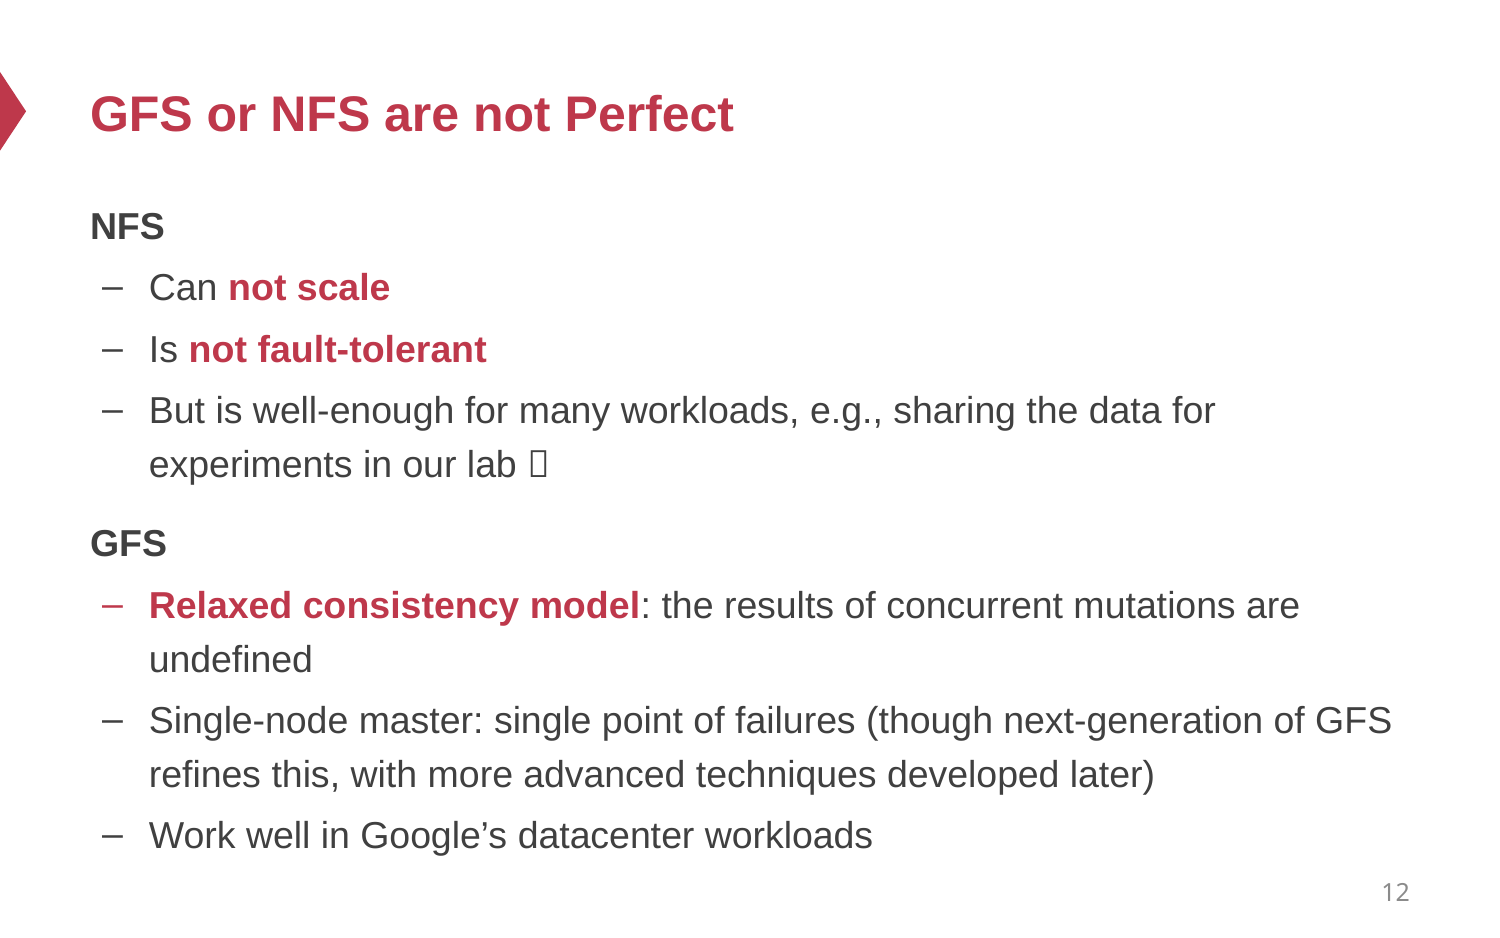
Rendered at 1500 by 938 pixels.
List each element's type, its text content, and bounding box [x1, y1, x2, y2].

slide_number 12 [1074, 868, 1425, 919]
title GFS or NFS are not Perfect [75, 37, 1425, 185]
list NFS Can not scale Is not fault-tolerant But is well-enough for many workloads, e.g., sharing the data for experiments in our lab  GFS Relaxed consistency model: the results of concurrent mutations are undefined Single-node master: single point of failures (though next-generation of GFS refines this, with more advanced techniques developed later) Work well in Google’s datacenter workloads [75, 185, 1425, 919]
